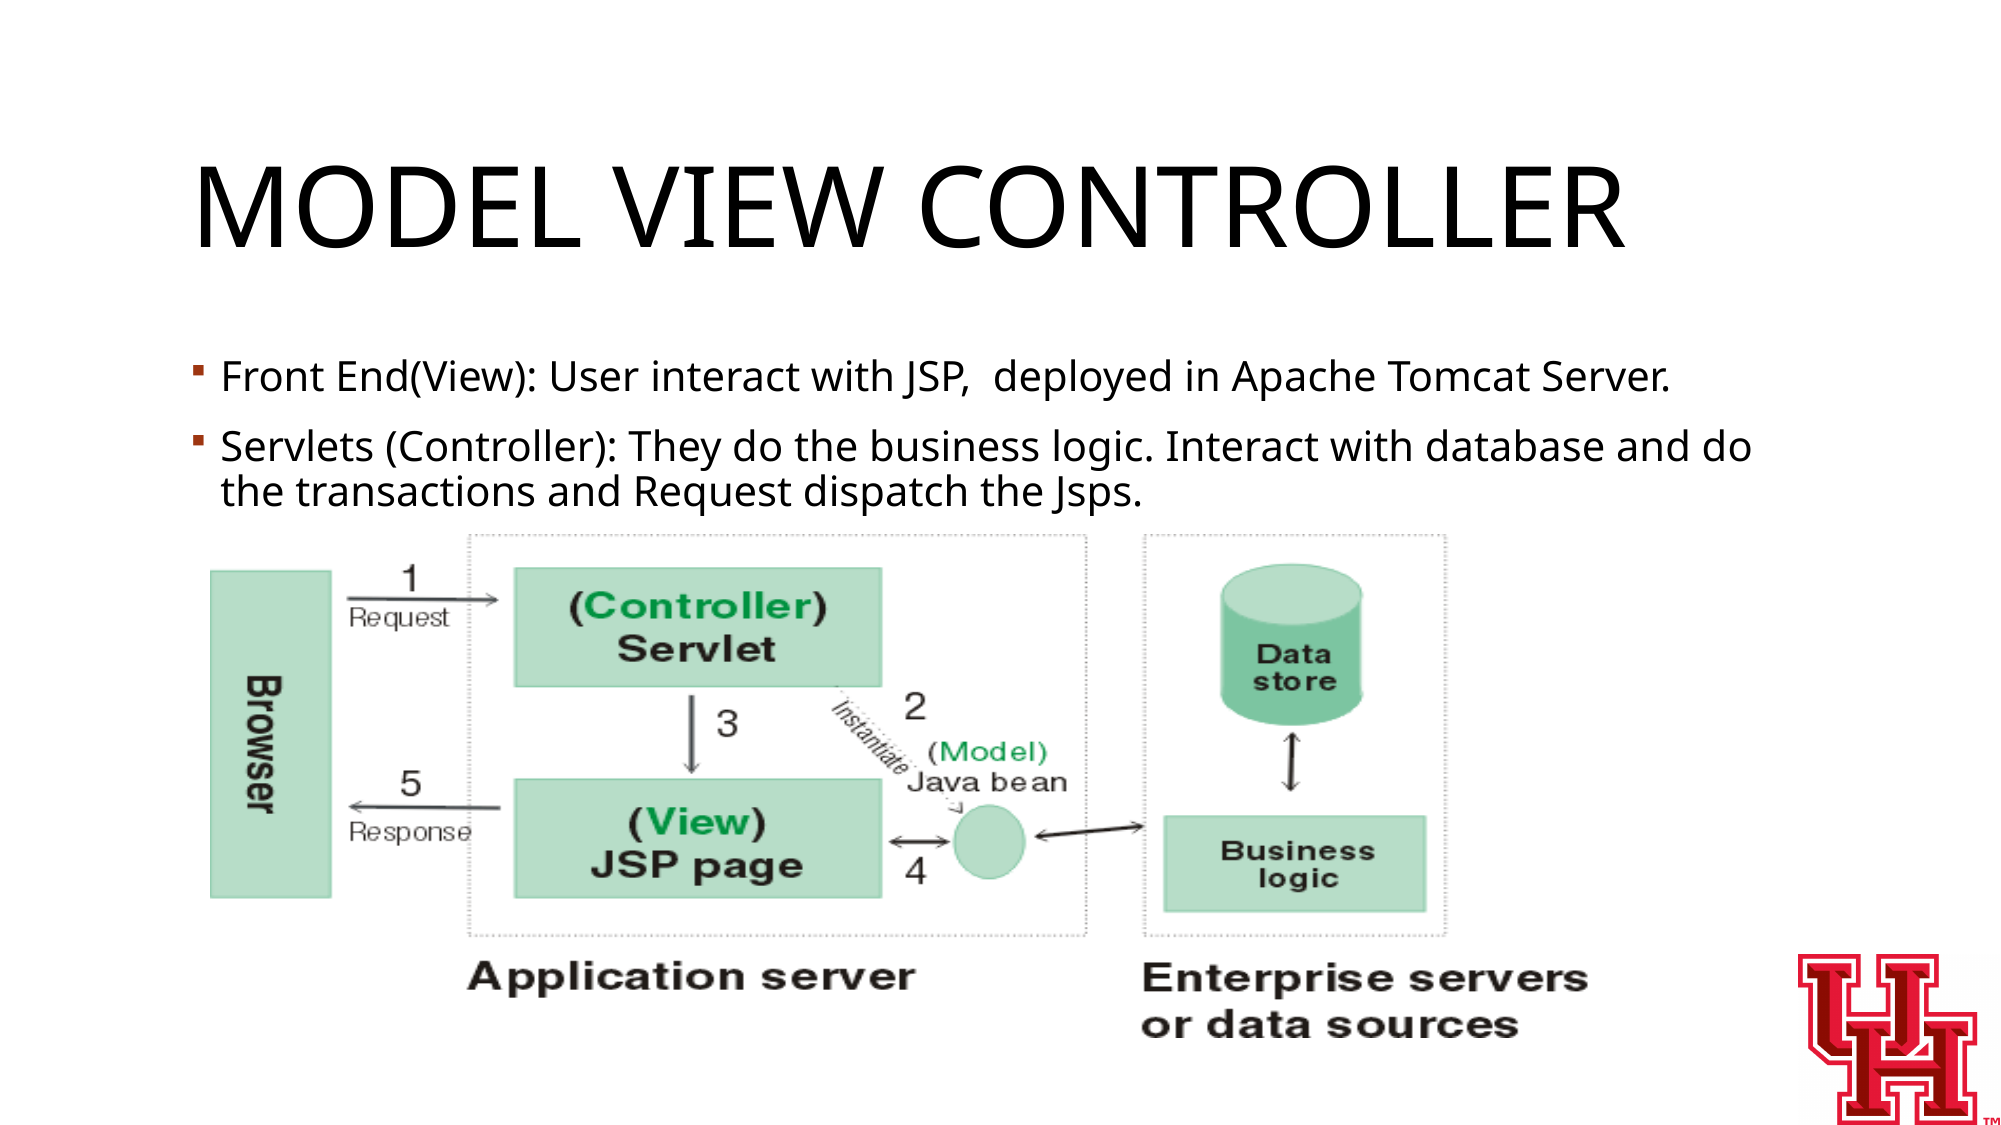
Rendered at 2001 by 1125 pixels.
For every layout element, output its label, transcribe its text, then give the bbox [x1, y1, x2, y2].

list Front End(View): User interact with JSP, deployed in Apache Tomcat Server. Servlets (Controller): They do the business logic. Interact with database and do the transactions and Request dispatch the Jsps. [175, 348, 1826, 1013]
picture [1798, 954, 2000, 1125]
picture [210, 535, 1590, 1038]
title Model View Controller [175, 79, 1826, 344]
